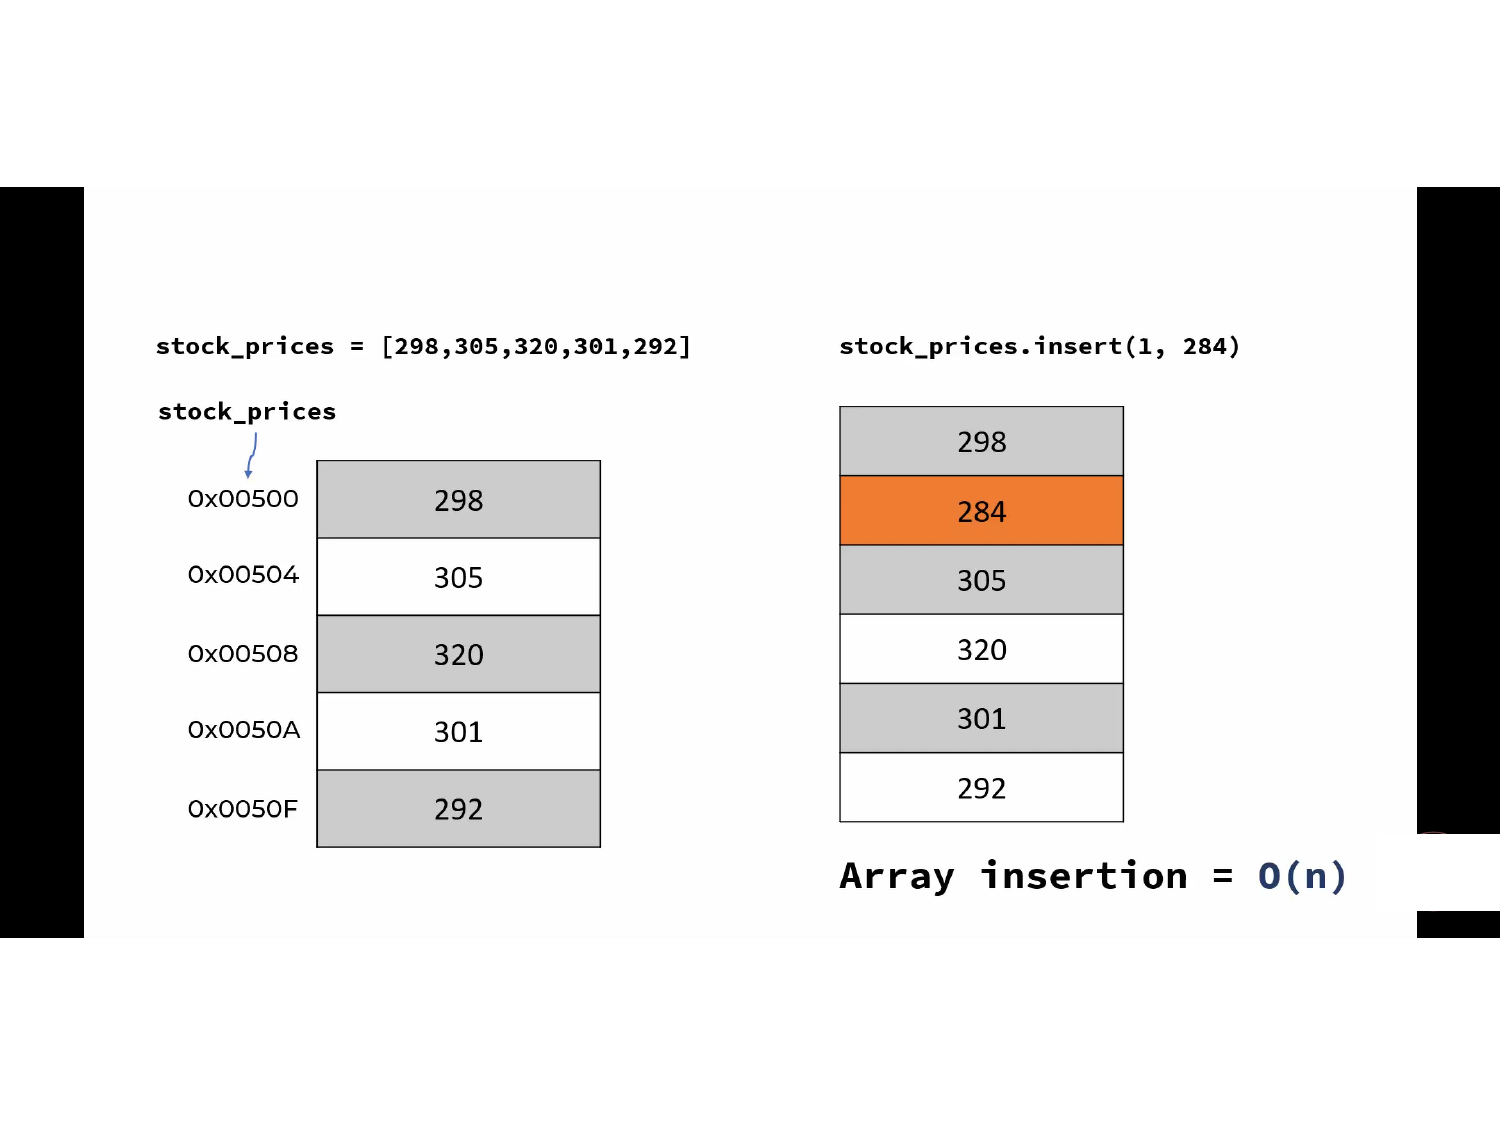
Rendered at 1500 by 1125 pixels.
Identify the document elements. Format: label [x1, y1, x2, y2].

picture [0, 187, 1500, 938]
